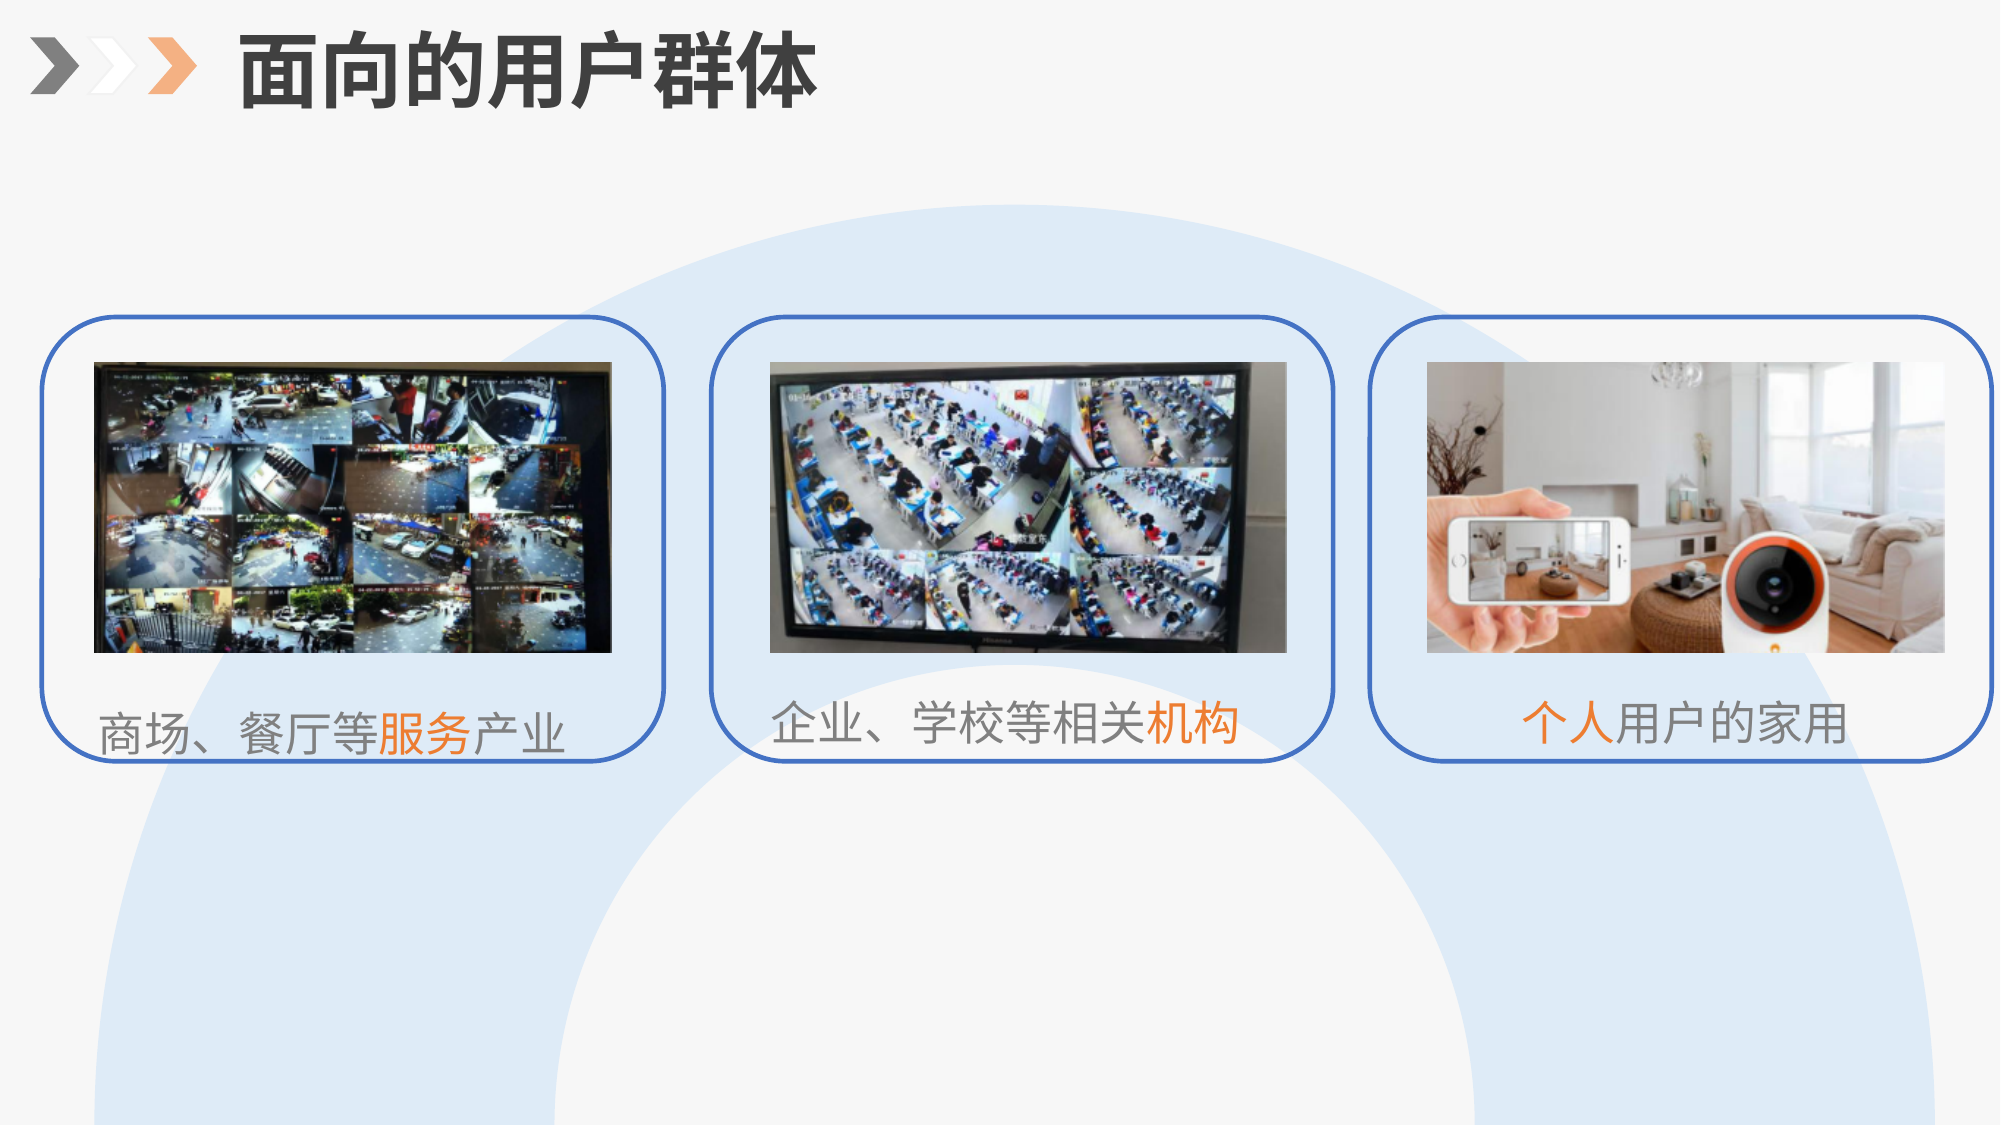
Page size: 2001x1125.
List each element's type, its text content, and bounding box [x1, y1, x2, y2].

text_box [710, 315, 1335, 763]
title 商场、餐厅等服务产业 [97, 697, 630, 773]
text_box [40, 315, 665, 760]
picture [94, 362, 612, 653]
text_box 面向的用户群体 [221, 10, 865, 126]
text_box [93, 203, 1936, 1125]
picture [770, 362, 1287, 653]
picture [1427, 362, 1945, 653]
text_box [1368, 315, 1993, 763]
